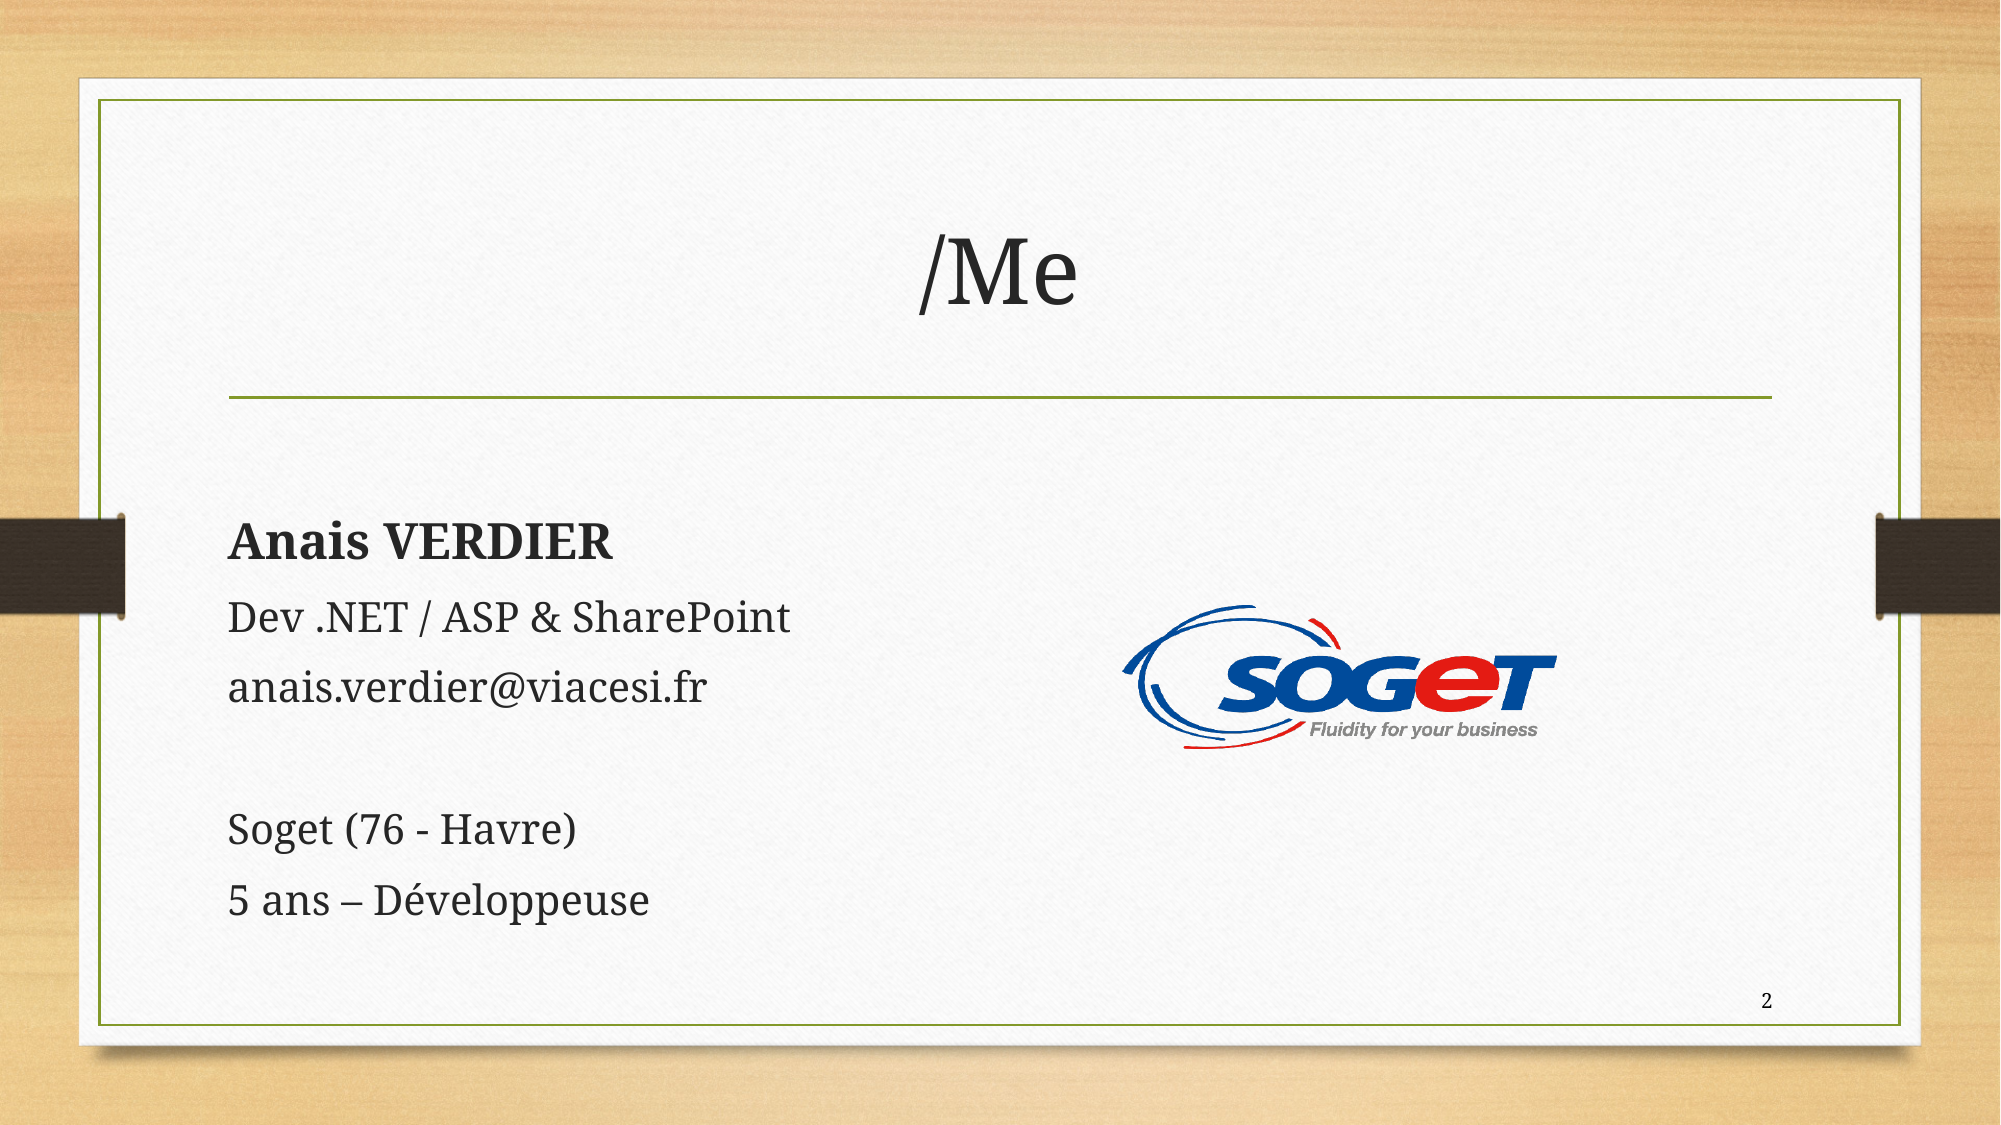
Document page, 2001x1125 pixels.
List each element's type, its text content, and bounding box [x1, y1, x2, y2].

slide_number 2 [1698, 979, 1788, 1025]
list Anais VERDIER Dev .NET / ASP & SharePoint anais.verdier@viacesi.fr Soget (76 - Havre) 5 ans – Développeuse [212, 419, 1788, 964]
title /Me [212, 161, 1788, 375]
picture [0, 0, 2001, 1125]
